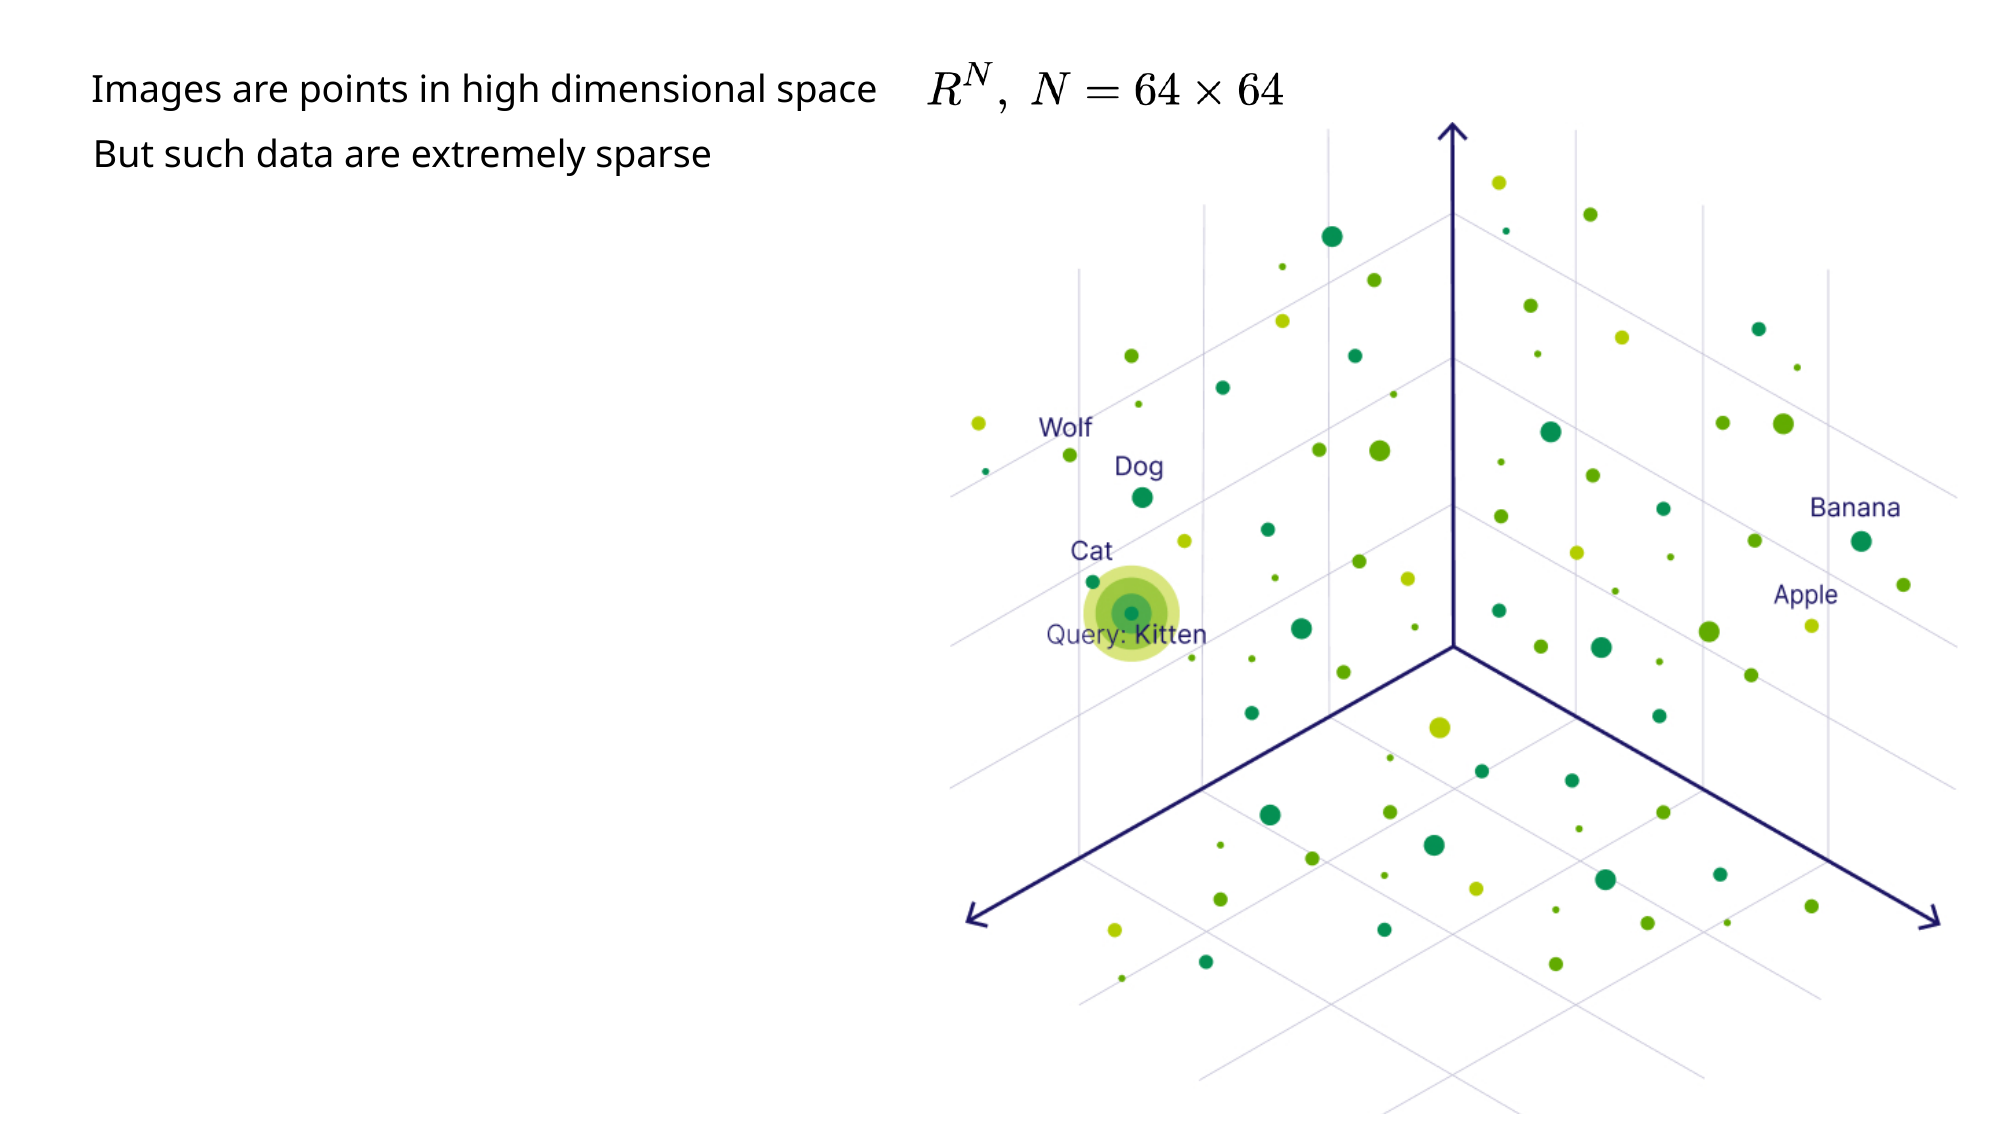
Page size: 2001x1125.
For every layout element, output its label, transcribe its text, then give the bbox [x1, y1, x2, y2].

text_box Images are points in high dimensional space [76, 57, 904, 117]
picture [914, 46, 1959, 1115]
text_box But such data are extremely sparse [78, 122, 728, 183]
